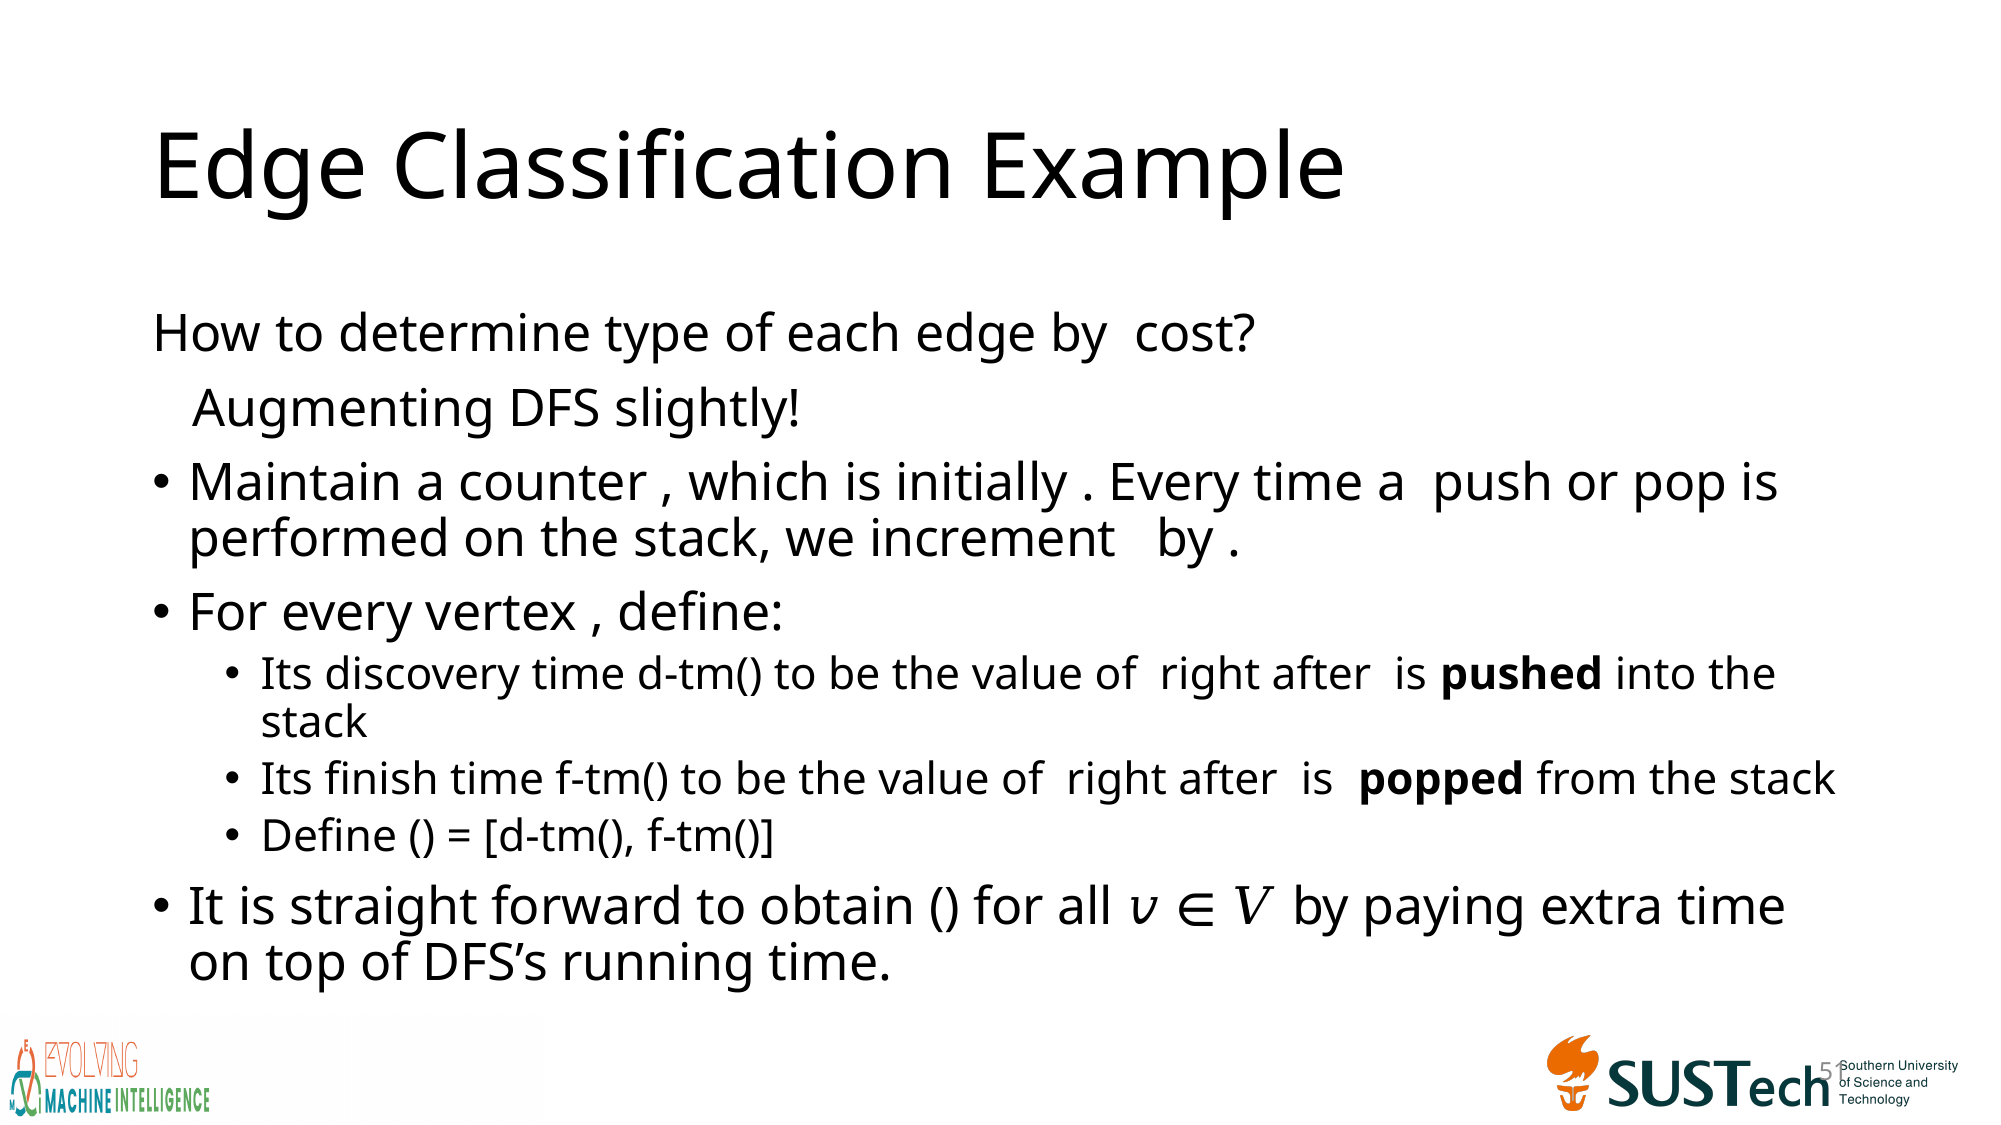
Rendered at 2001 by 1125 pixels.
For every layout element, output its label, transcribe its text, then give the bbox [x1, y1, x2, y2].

picture [0, 1012, 547, 1125]
slide_number 51 [1412, 1042, 1863, 1103]
picture [1547, 1035, 1958, 1111]
title Edge Classification Example [137, 59, 1863, 278]
